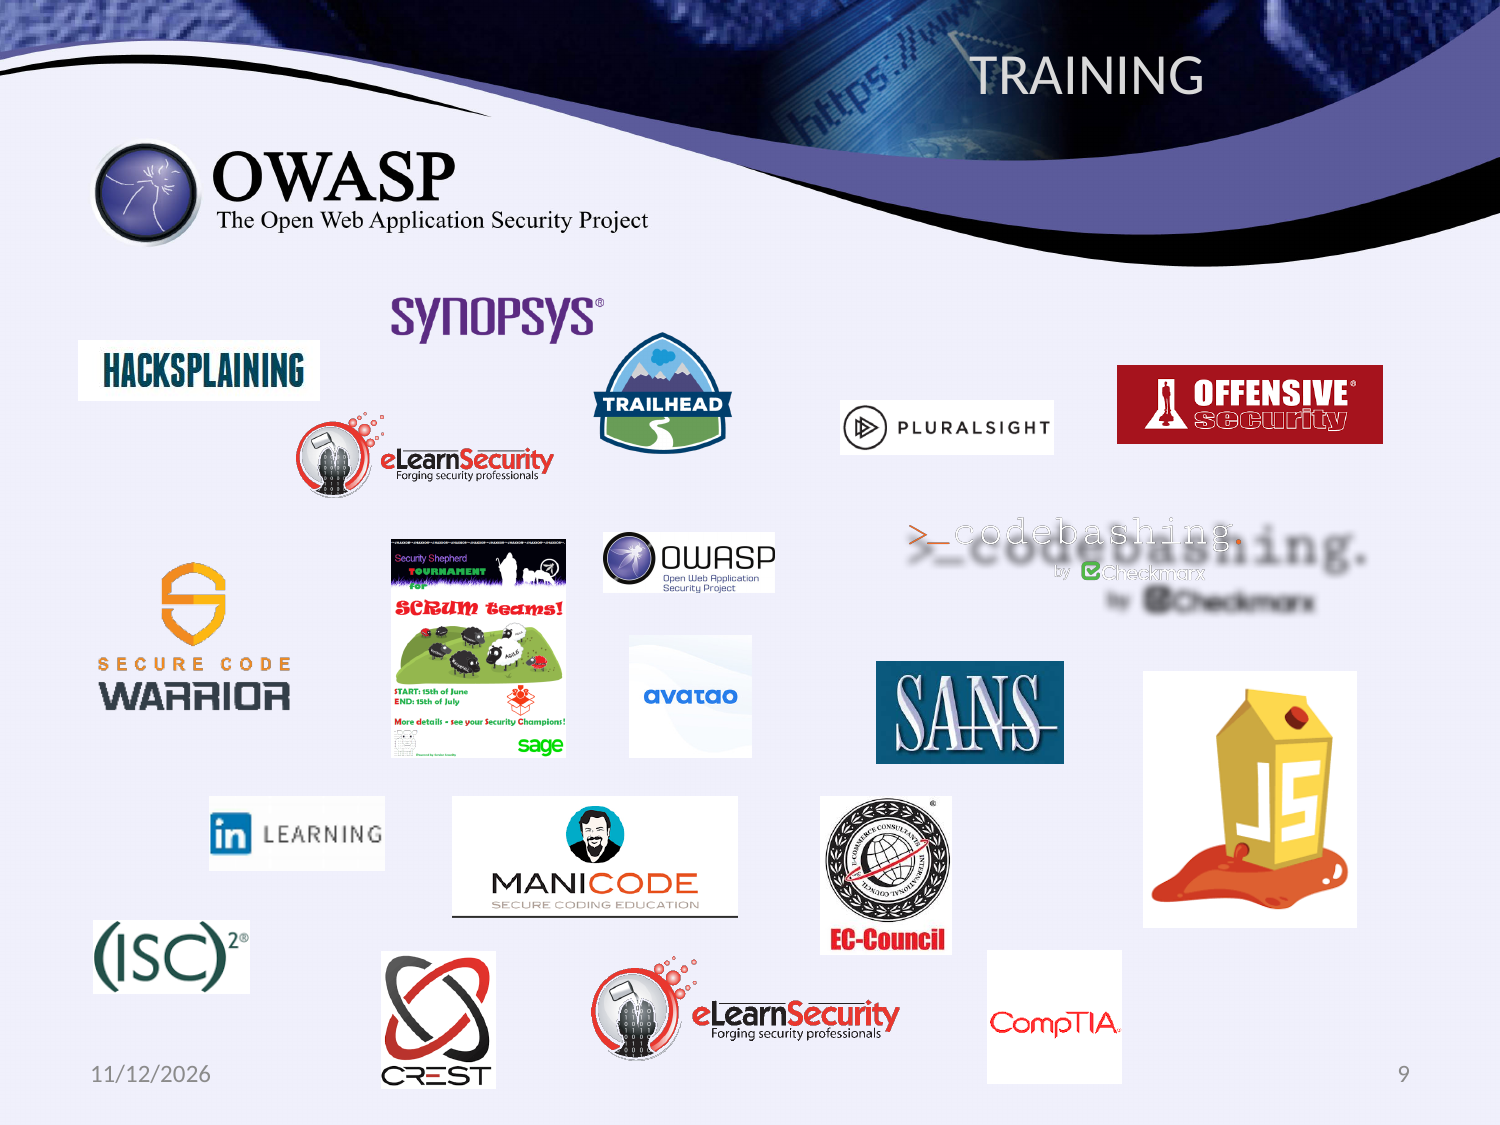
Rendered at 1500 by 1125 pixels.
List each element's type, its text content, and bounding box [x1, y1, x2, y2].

text_box TRAINING [699, 12, 1475, 130]
slide_number 9 [1074, 1042, 1425, 1103]
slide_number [75, 1042, 425, 1103]
picture [0, 0, 1500, 1125]
